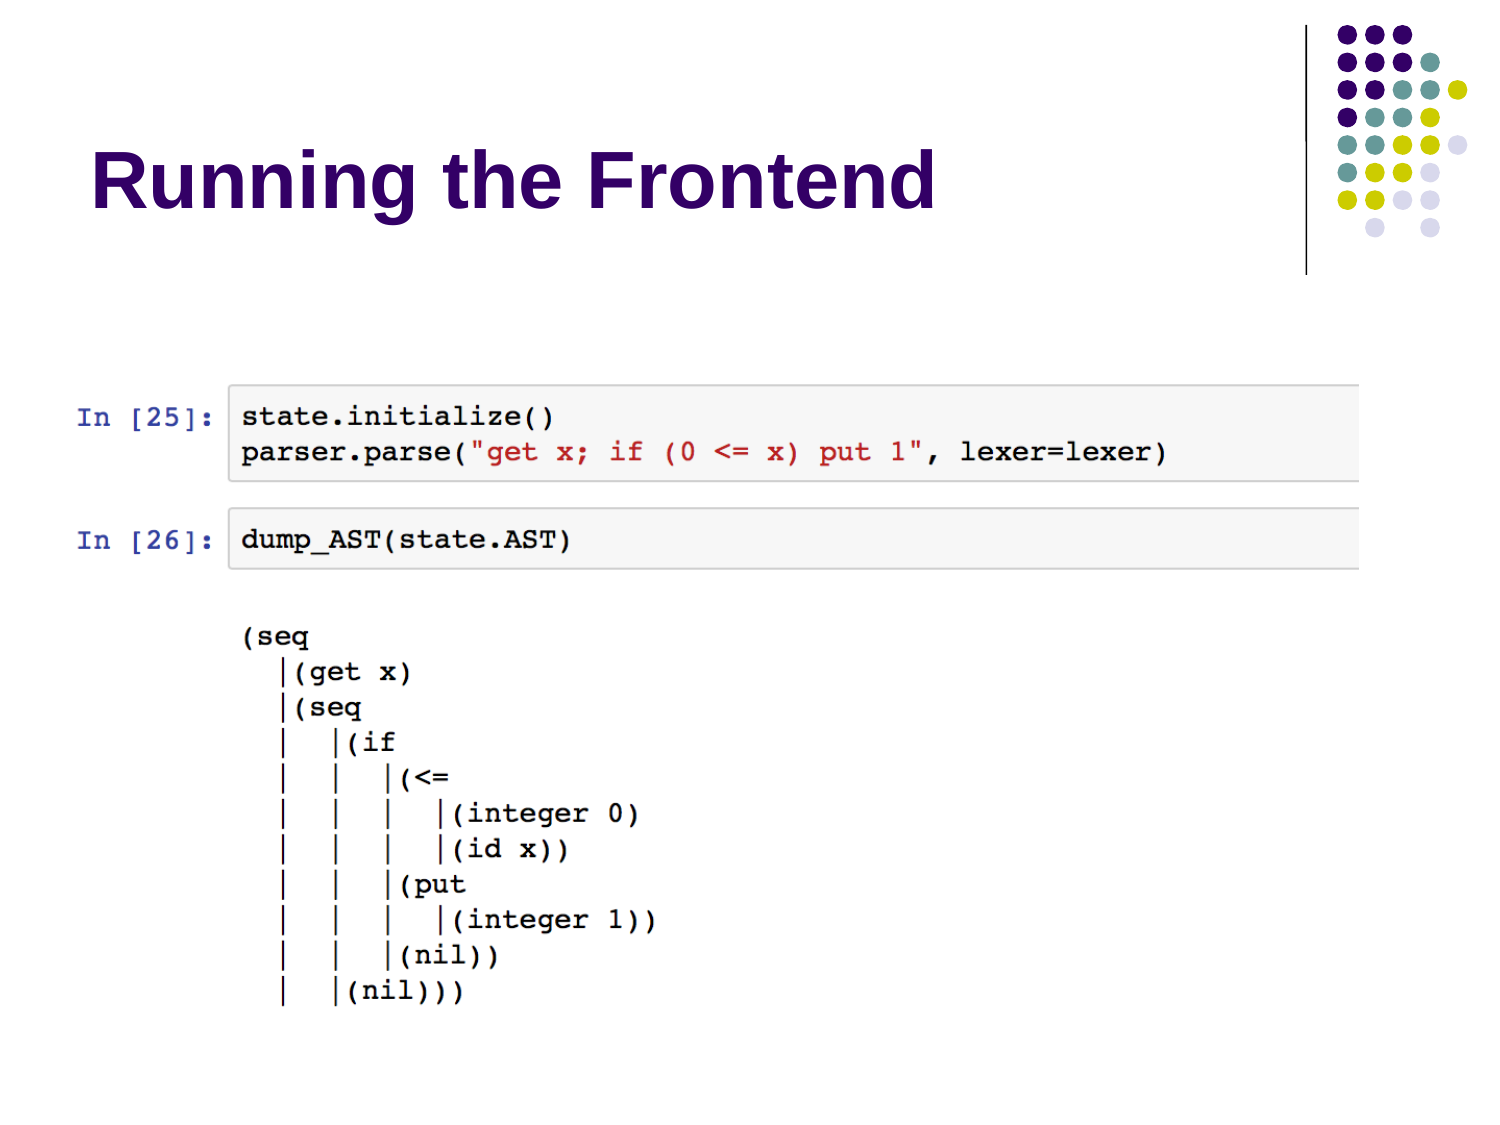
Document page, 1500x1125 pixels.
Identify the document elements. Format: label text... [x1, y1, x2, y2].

picture [62, 351, 1359, 1026]
title Running the Frontend [75, 20, 1313, 233]
